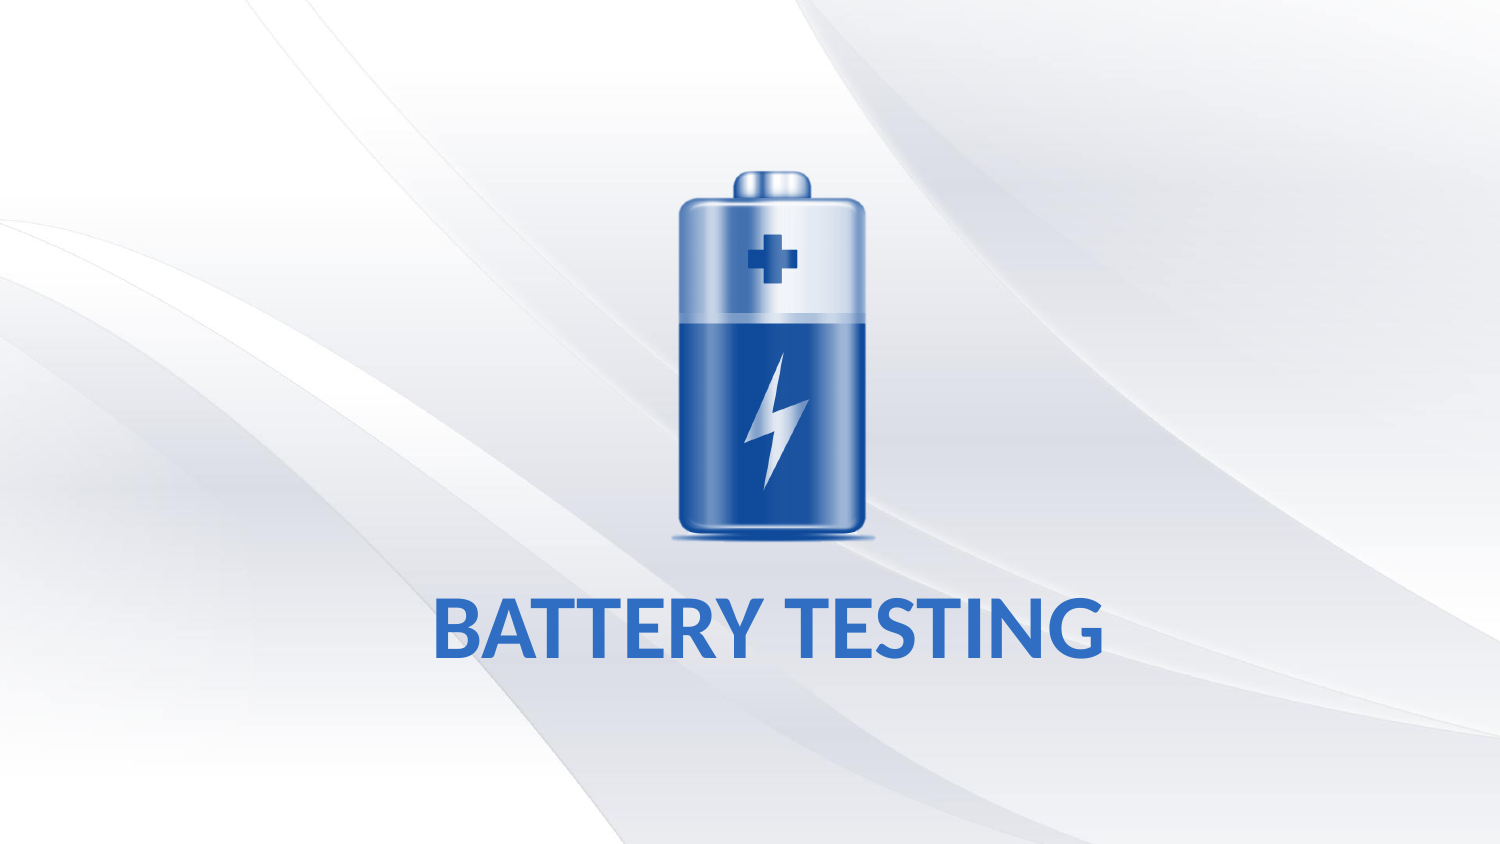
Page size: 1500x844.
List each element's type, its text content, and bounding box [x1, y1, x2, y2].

picture [0, 0, 1500, 844]
text_box Battery testing [87, 559, 1450, 684]
